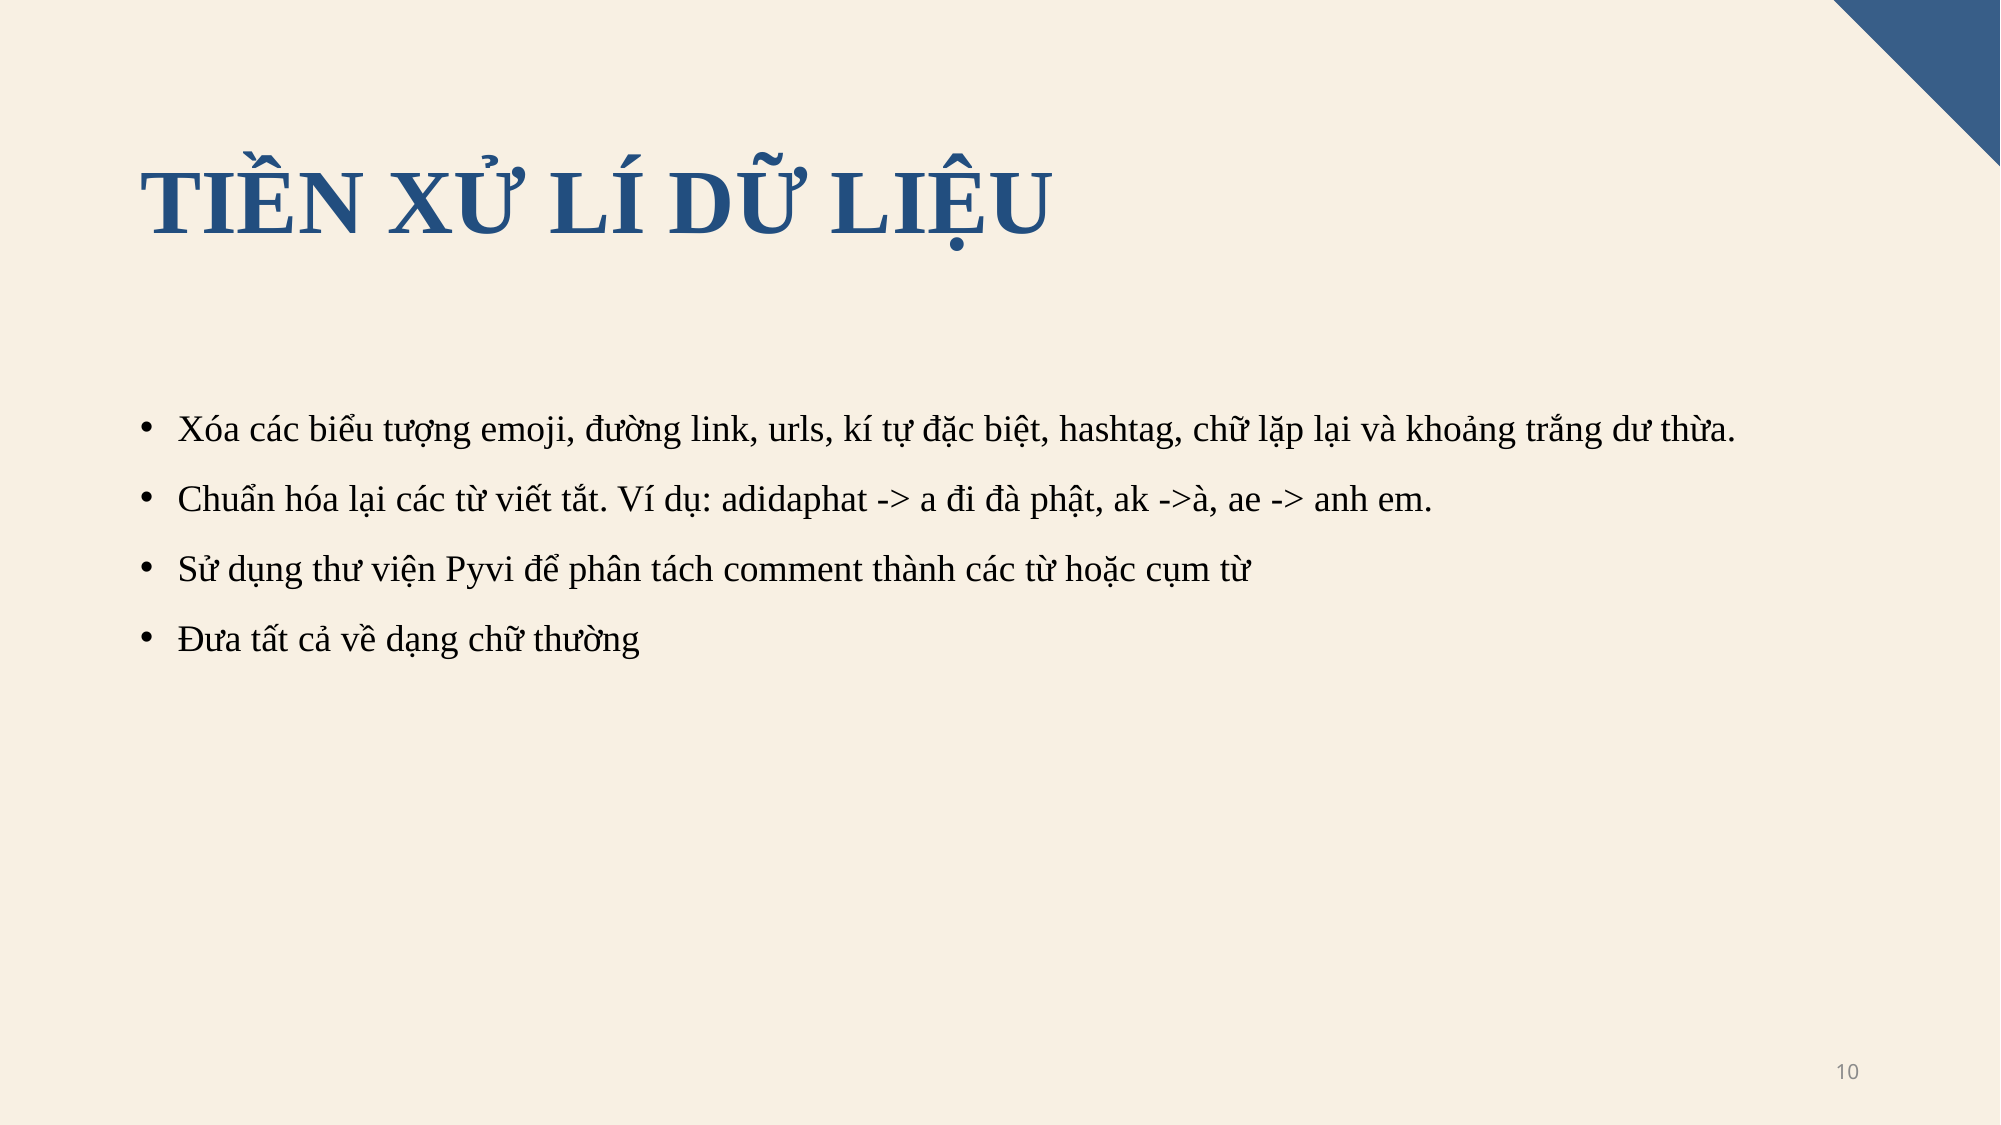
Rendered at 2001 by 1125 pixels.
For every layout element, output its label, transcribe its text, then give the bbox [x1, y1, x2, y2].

list Xóa các biểu tượng emoji, đường link, urls, kí tự đặc biệt, hashtag, chữ lặp lại và khoảng trắng dư thừa. Chuẩn hóa lại các từ viết tắt. Ví dụ: adidaphat -> a đi đà phật, ak ->à, ae -> anh em. Sử dụng thư viện Pyvi để phân tách comment thành các từ hoặc cụm từ Đưa tất cả về dạng chữ thường [125, 396, 1815, 1010]
title Tiền Xử lí dữ liệu [125, 146, 1875, 365]
slide_number 10 [1799, 1042, 1875, 1103]
